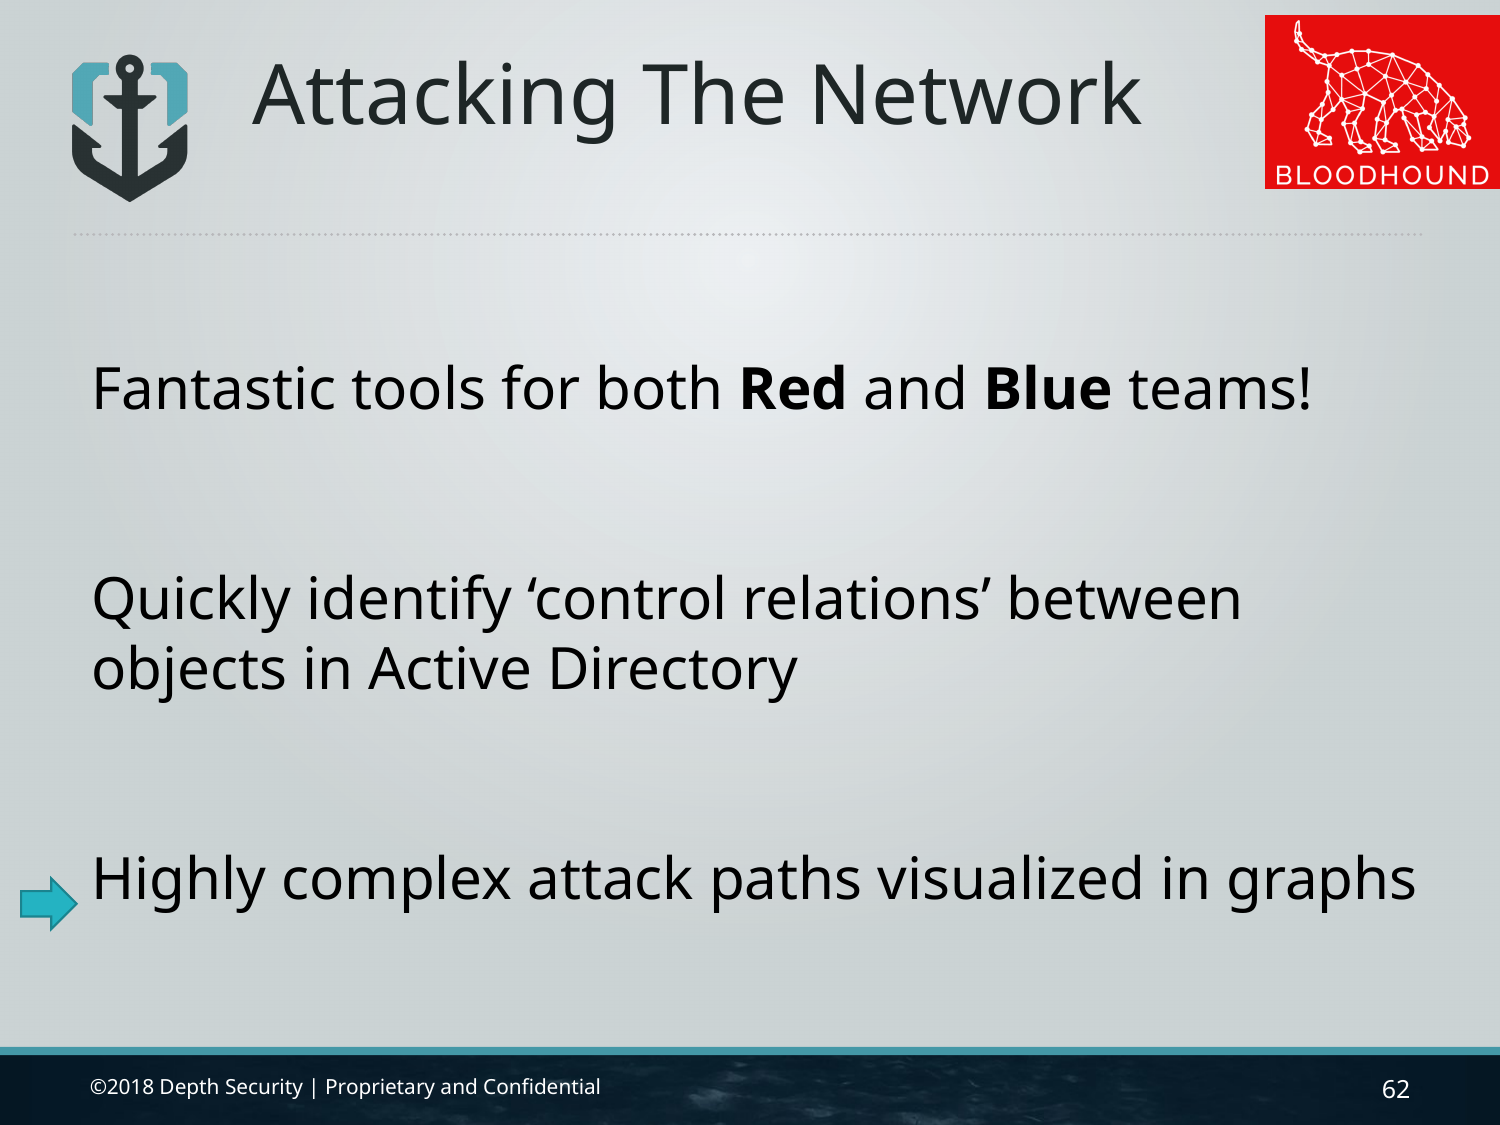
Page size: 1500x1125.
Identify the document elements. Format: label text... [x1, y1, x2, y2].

text_box Fantastic tools for both Red and Blue teams! Quickly identify ‘control relations’ between objects in Active Directory Highly complex attack paths visualized in graphs [76, 343, 1438, 956]
picture [0, 1056, 1500, 1125]
picture [0, 0, 1500, 1046]
text_box Attacking The Network [237, 32, 1264, 149]
text_box [20, 875, 79, 932]
